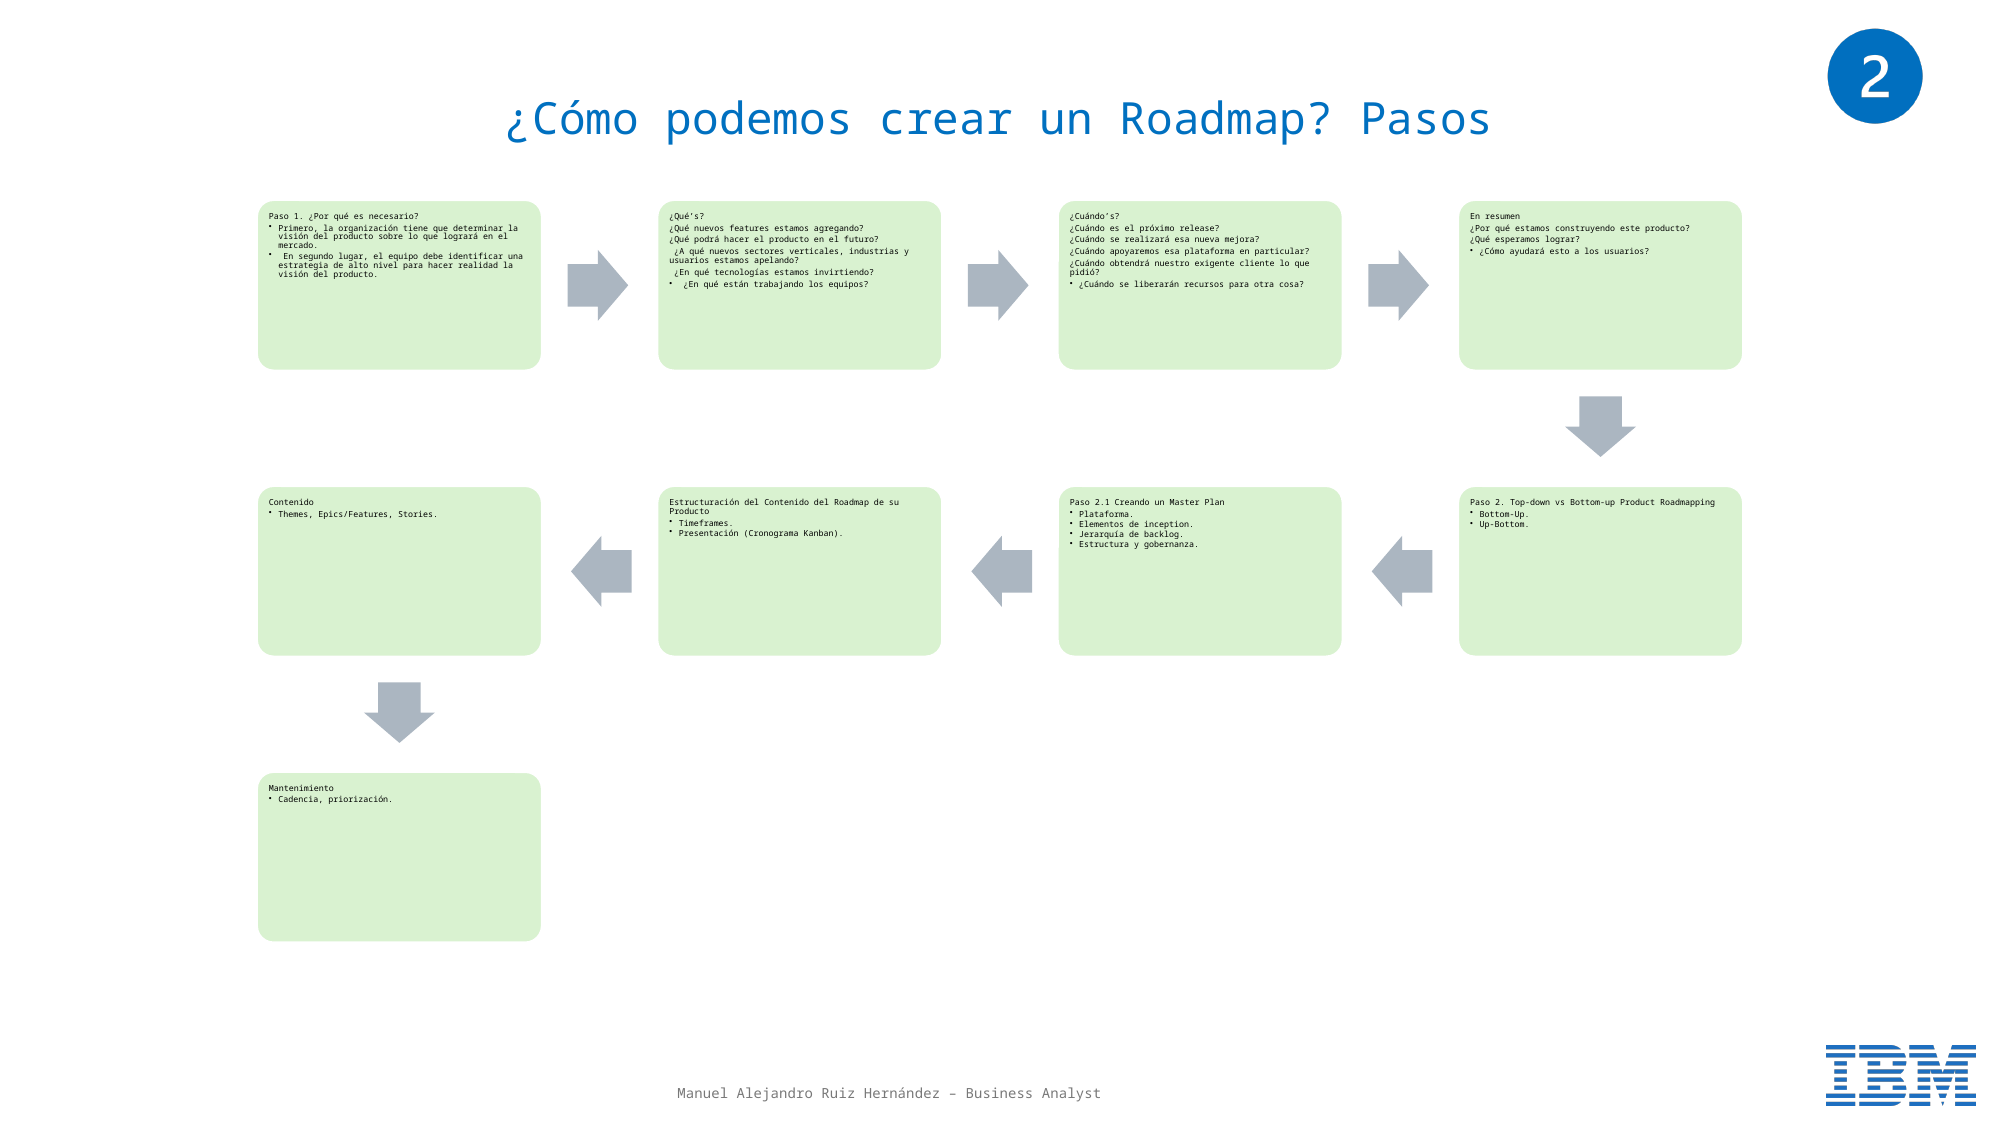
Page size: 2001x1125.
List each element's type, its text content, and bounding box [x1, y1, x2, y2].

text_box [99, 198, 1901, 945]
footer Manuel Alejandro Ruiz Hernández – Business Analyst [662, 1063, 1338, 1124]
picture [1826, 1045, 1977, 1107]
text_box ¿Cómo podemos crear un Roadmap? Pasos [169, 80, 1833, 154]
picture [1814, 16, 1935, 137]
